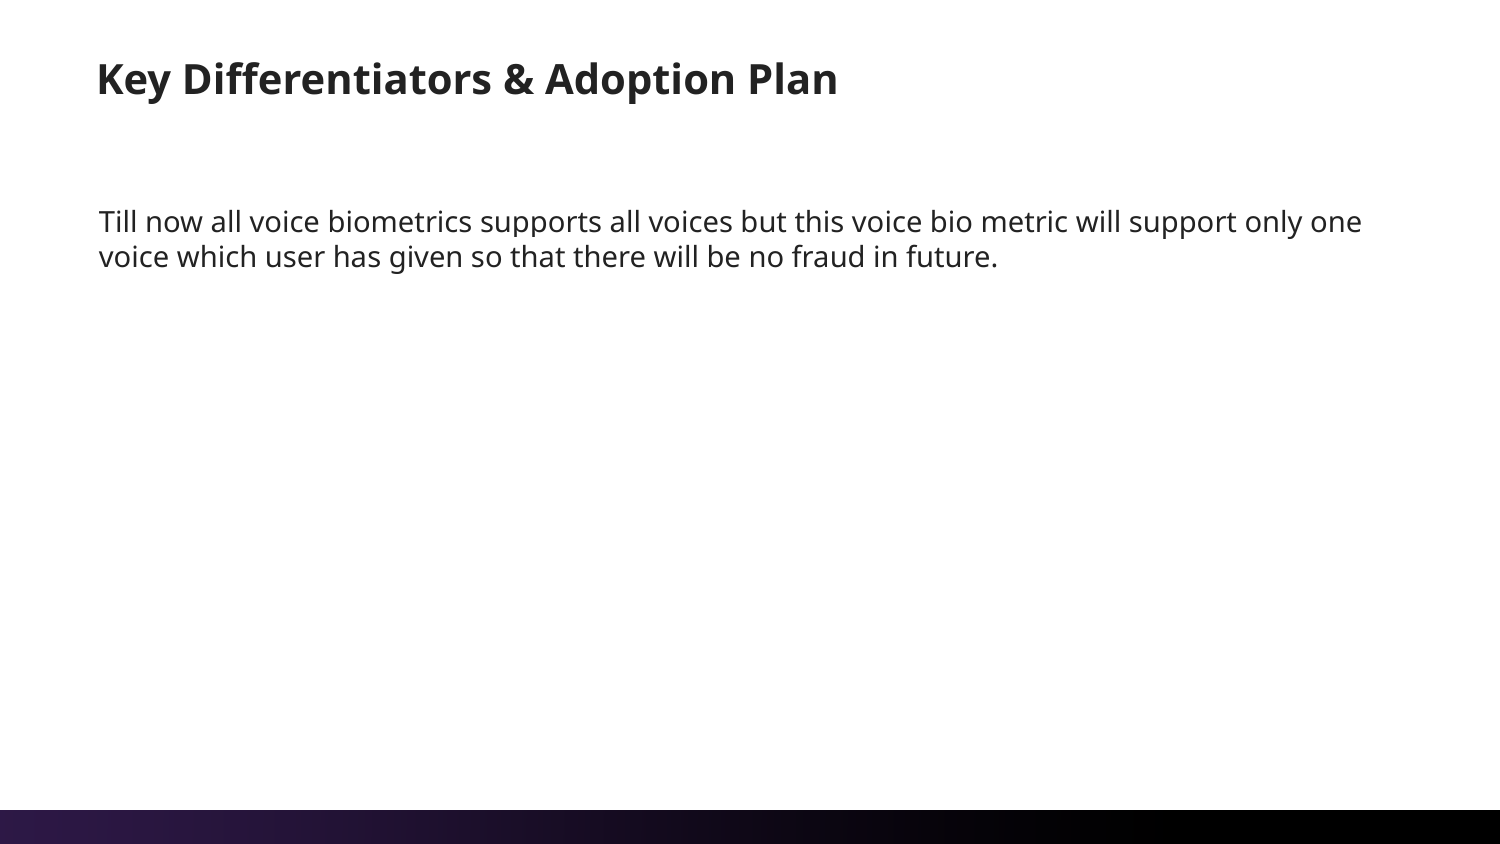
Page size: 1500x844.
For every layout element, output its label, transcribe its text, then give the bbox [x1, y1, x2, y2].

picture [0, 810, 1500, 844]
title Key Differentiators & Adoption Plan [81, 37, 1440, 133]
text_box Till now all voice biometrics supports all voices but this voice bio metric will support only one voice which user has given so that there will be no fraud in future. [84, 188, 1436, 749]
